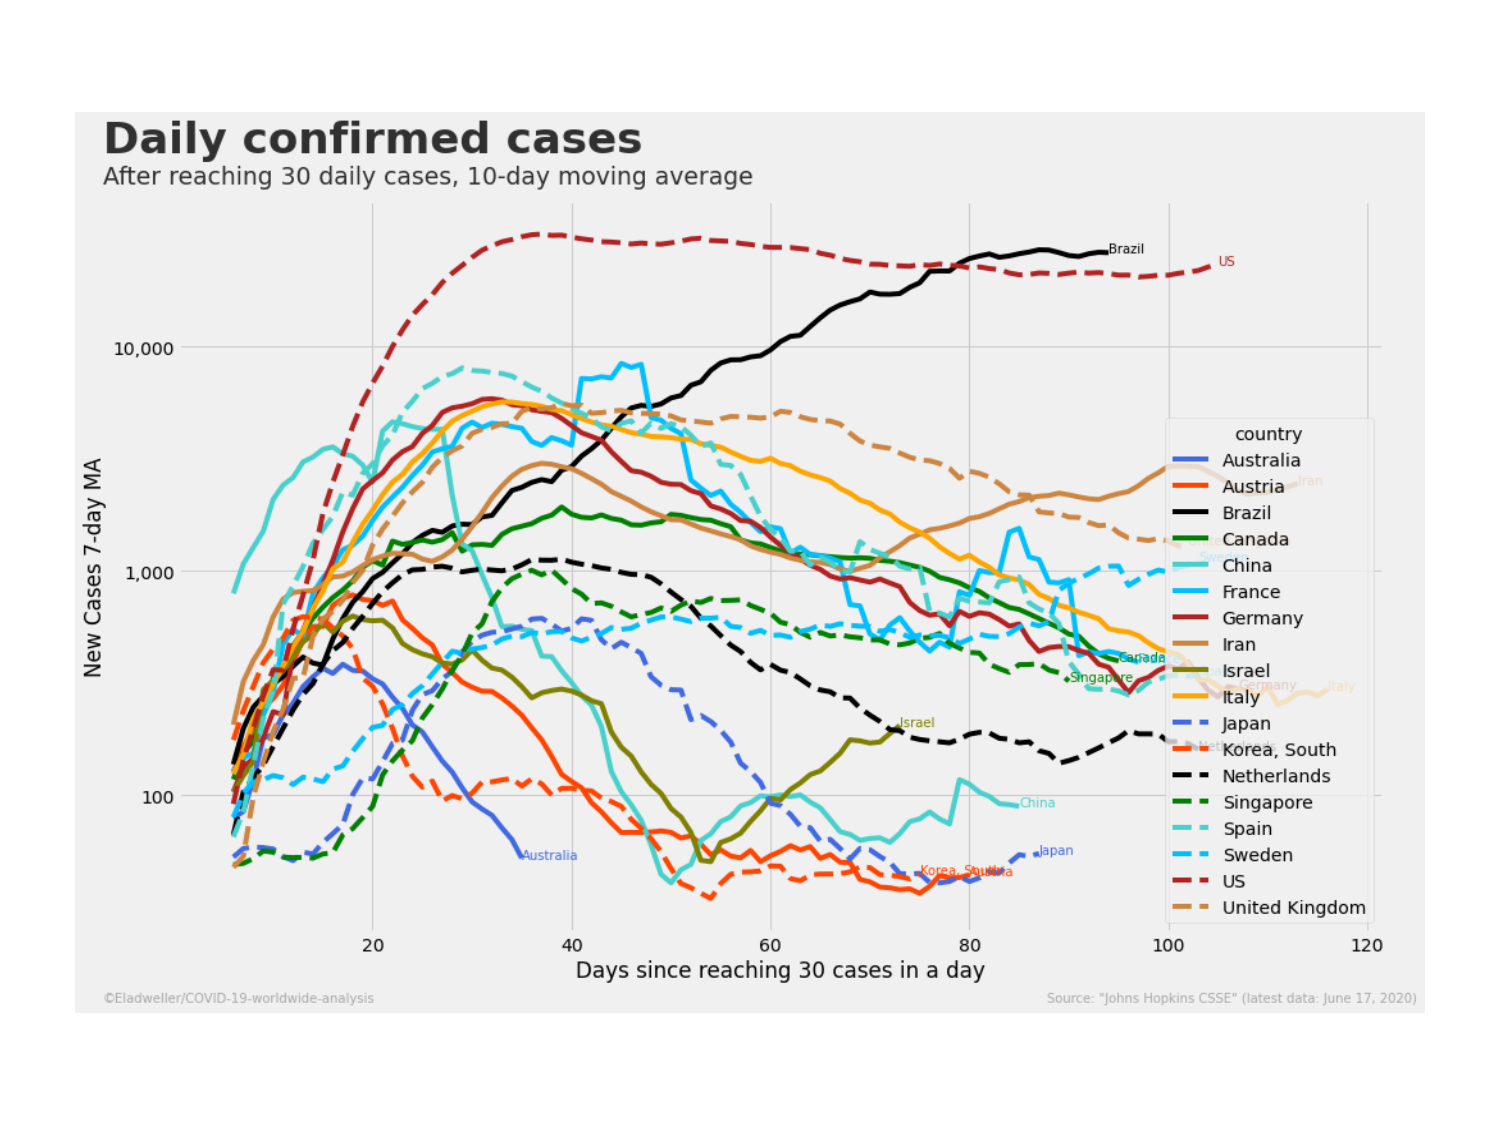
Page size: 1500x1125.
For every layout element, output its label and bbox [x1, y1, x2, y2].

picture [74, 112, 1426, 1013]
